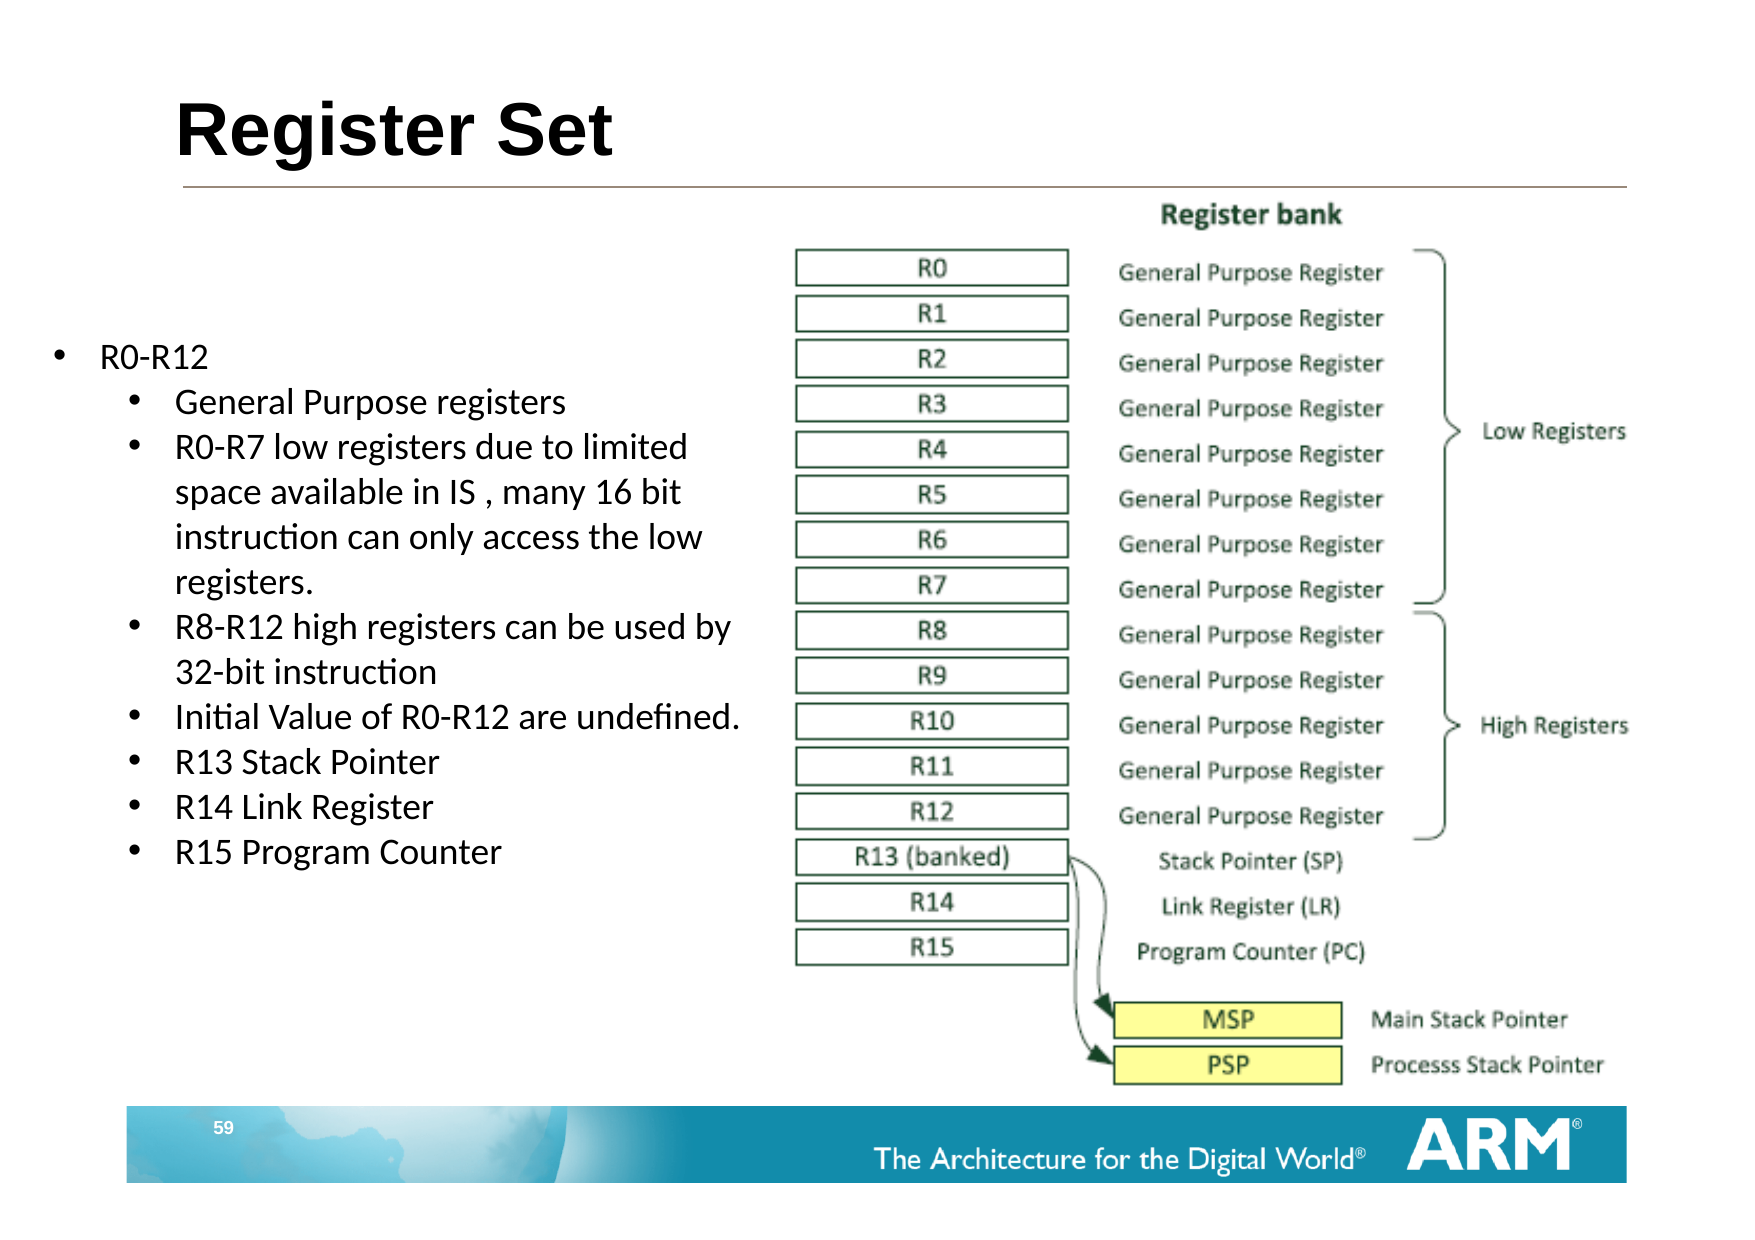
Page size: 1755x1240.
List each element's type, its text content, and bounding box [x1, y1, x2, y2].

title Register Set [173, 80, 1581, 172]
slide_number 59 [198, 1115, 287, 1176]
picture [126, 1106, 1627, 1183]
picture [758, 196, 1676, 1092]
text_box R0-R12 General Purpose registers R0-R7 low registers due to limited space available in IS , many 16 bit instruction can only access the low registers. R8-R12 high registers can be used by 32-bit instruction Initial Value of R0-R12 are undefined. R13 Stack Pointer R14 Link Register R15 Program Counter [38, 324, 753, 880]
